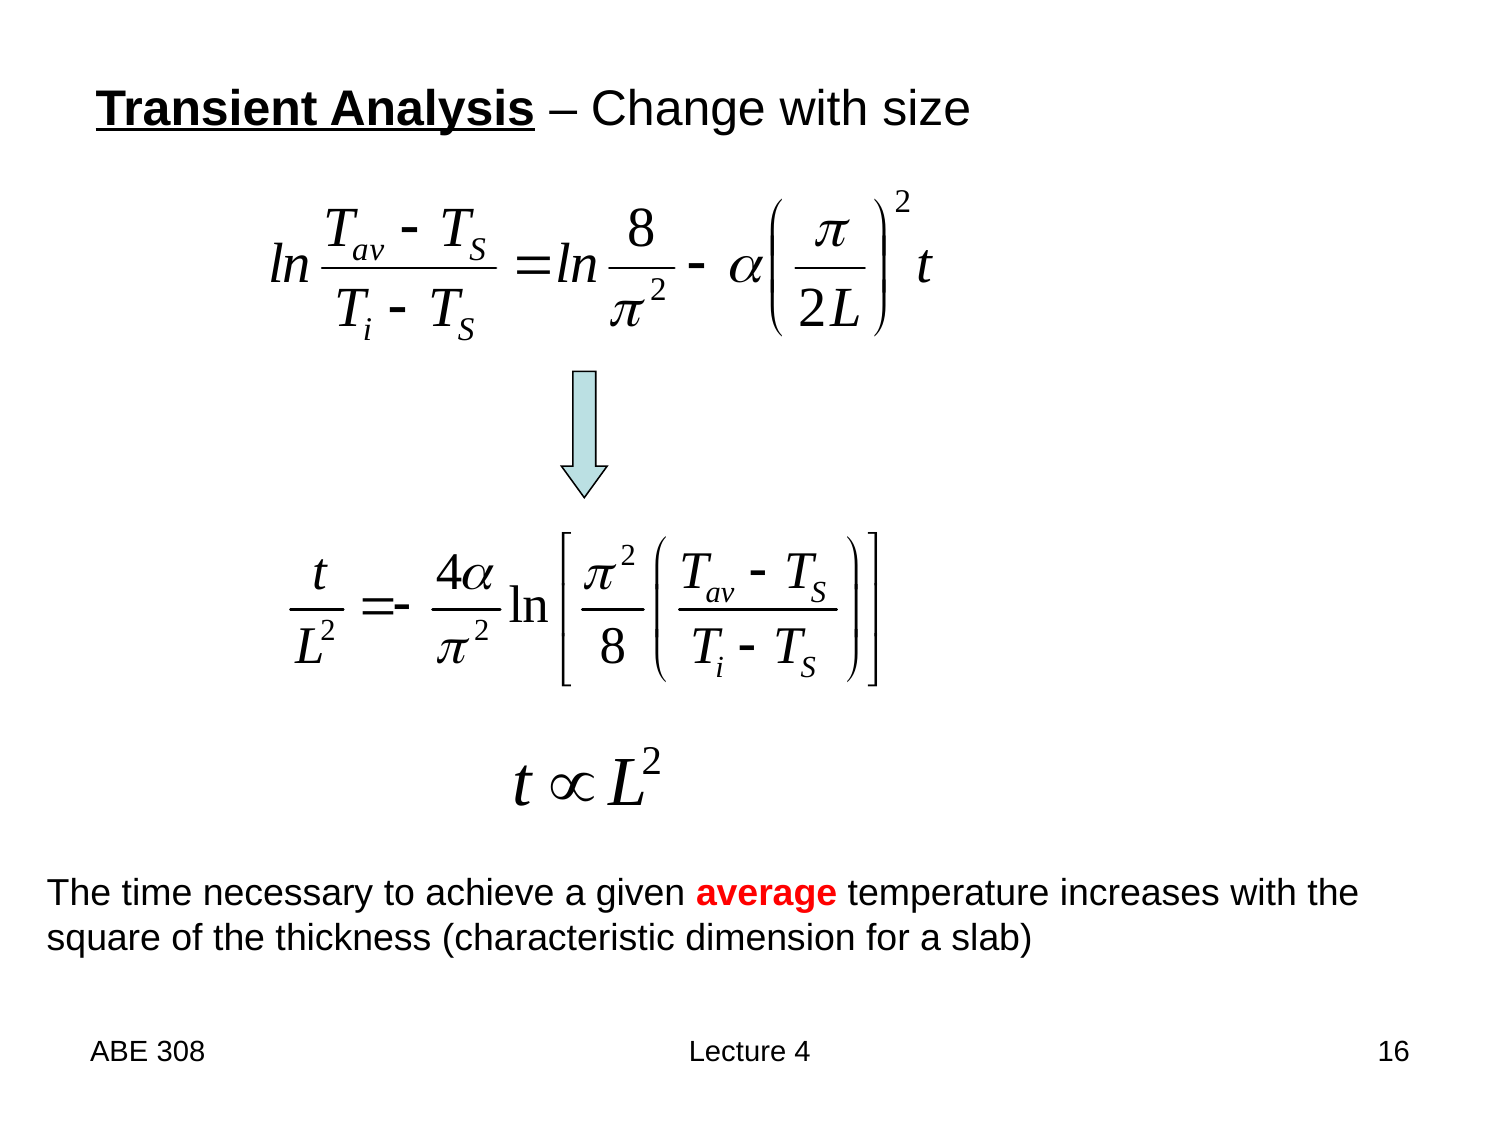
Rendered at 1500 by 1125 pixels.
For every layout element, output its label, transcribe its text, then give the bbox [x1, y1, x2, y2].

text_box The time necessary to achieve a given average temperature increases with the square of the thickness (characteristic dimension for a slab) [31, 861, 1385, 966]
footer Lecture 4 [512, 1024, 988, 1103]
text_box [490, 729, 678, 836]
slide_number ABE 308 [75, 1024, 425, 1103]
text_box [271, 521, 898, 698]
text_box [250, 172, 945, 354]
slide_number 16 [1074, 1024, 1425, 1103]
text_box [561, 371, 608, 498]
text_box Transient Analysis – Change with size [80, 68, 987, 143]
